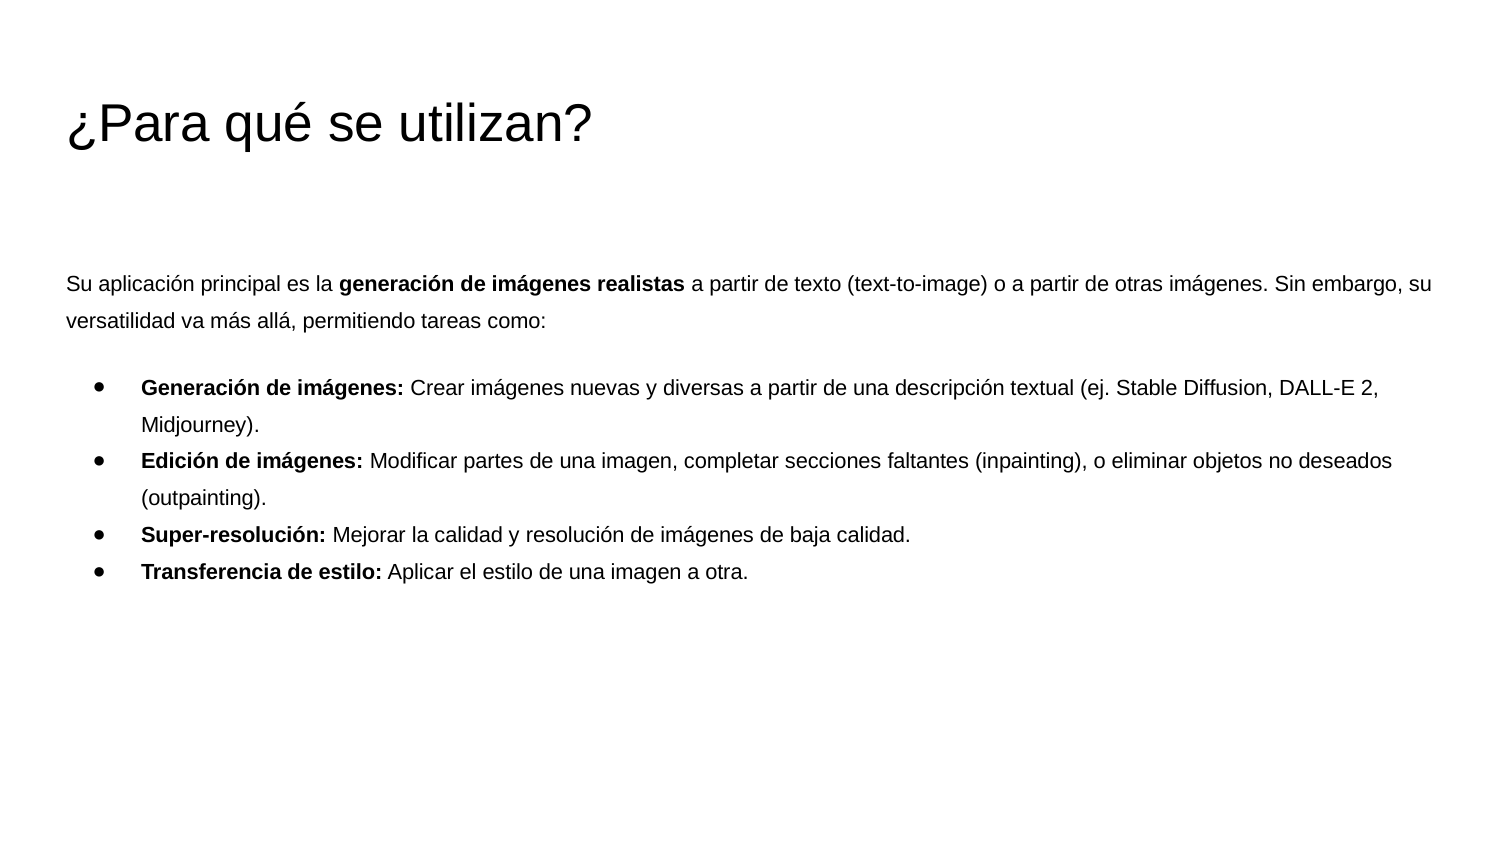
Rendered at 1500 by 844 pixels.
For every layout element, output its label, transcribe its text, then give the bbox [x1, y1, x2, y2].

title ¿Para qué se utilizan? [51, 72, 1449, 167]
list Su aplicación principal es la generación de imágenes realistas a partir de texto (text-to-image) o a partir de otras imágenes. Sin embargo, su versatilidad va más allá, permitiendo tareas como: Generación de imágenes: Crear imágenes nuevas y diversas a partir de una descripción textual (ej. Stable Diffusion, DALL-E 2, Midjourney). Edición de imágenes: Modificar partes de una imagen, completar secciones faltantes (inpainting), o eliminar objetos no deseados (outpainting). Super-resolución: Mejorar la calidad y resolución de imágenes de baja calidad. Transferencia de estilo: Aplicar el estilo de una imagen a otra. [51, 189, 1449, 750]
